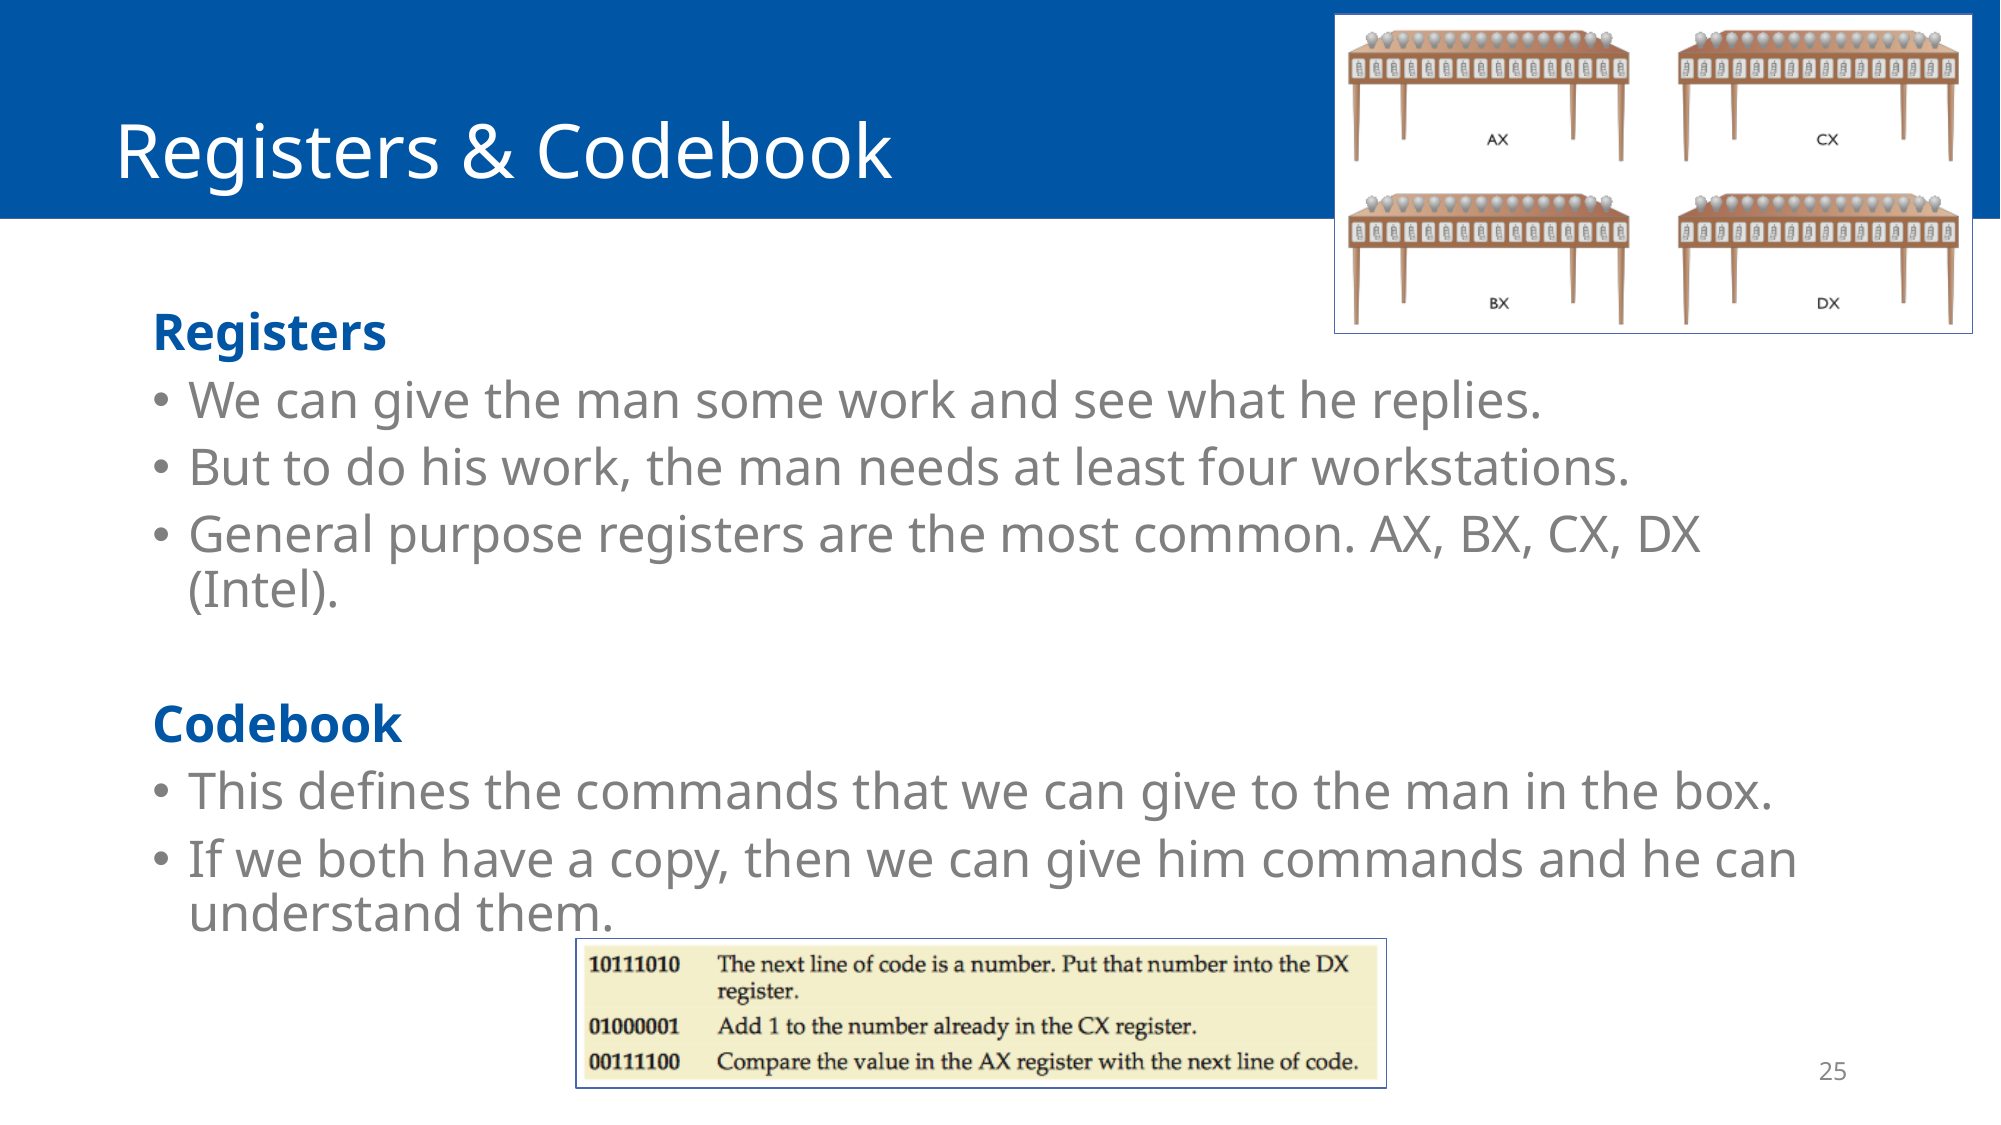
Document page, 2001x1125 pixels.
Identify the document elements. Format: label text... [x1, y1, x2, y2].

list Registers We can give the man some work and see what he replies. But to do his work, the man needs at least four workstations. General purpose registers are the most common. AX, BX, CX, DX (Intel). Codebook This defines the commands that we can give to the man in the box. If we both have a copy, then we can give him commands and he can understand them. [137, 299, 1863, 1014]
picture [1334, 14, 1973, 334]
slide_number ‹#› [1325, 1042, 1863, 1103]
title Registers & Codebook [99, 0, 1863, 202]
picture [576, 939, 1387, 1088]
